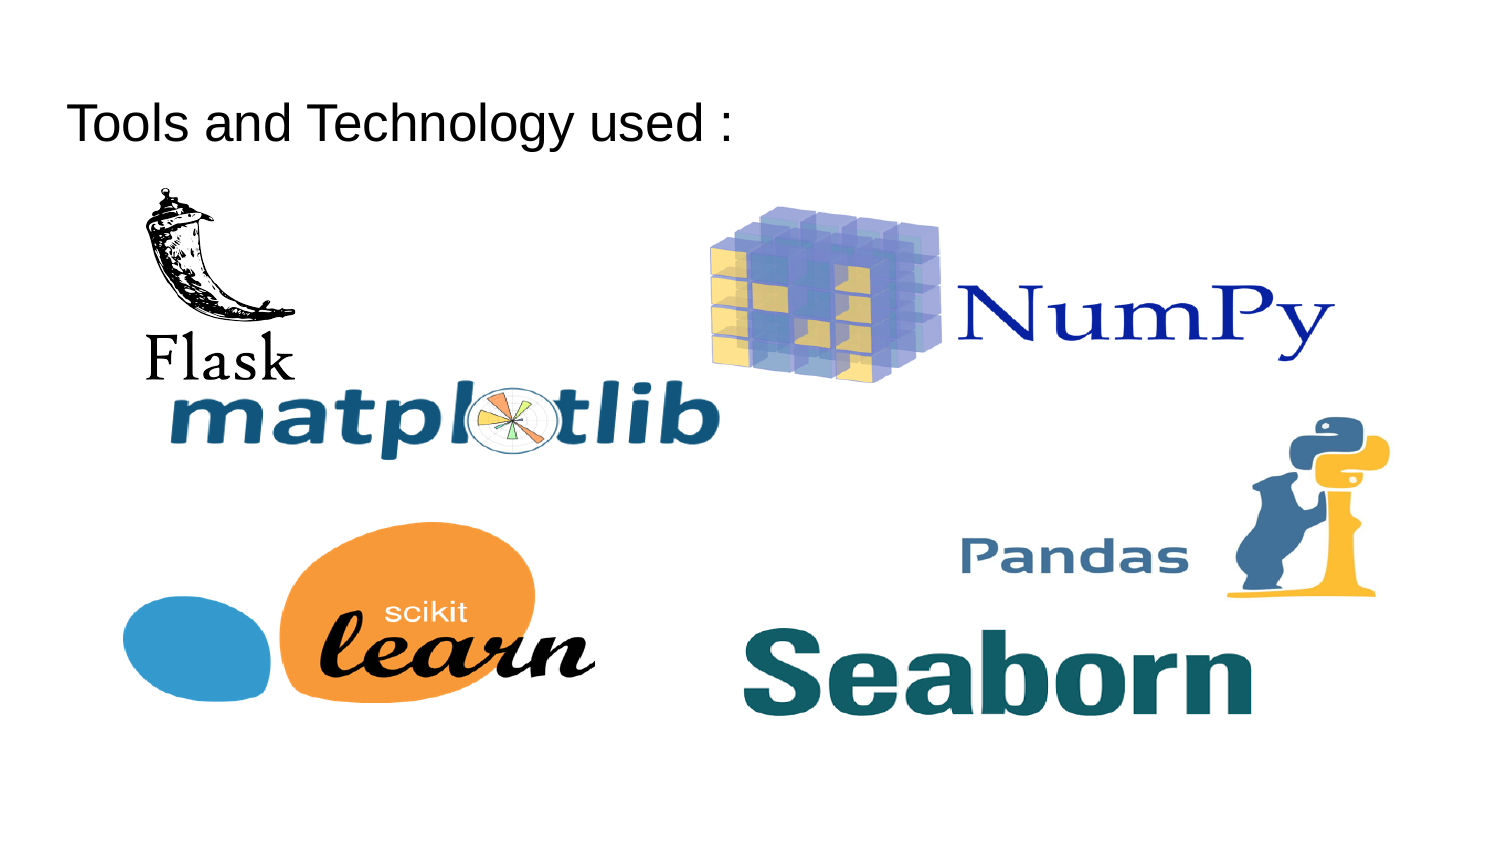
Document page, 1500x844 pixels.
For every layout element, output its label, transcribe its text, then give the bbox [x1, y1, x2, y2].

picture [50, 188, 1450, 750]
title Tools and Technology used : [51, 72, 1449, 167]
